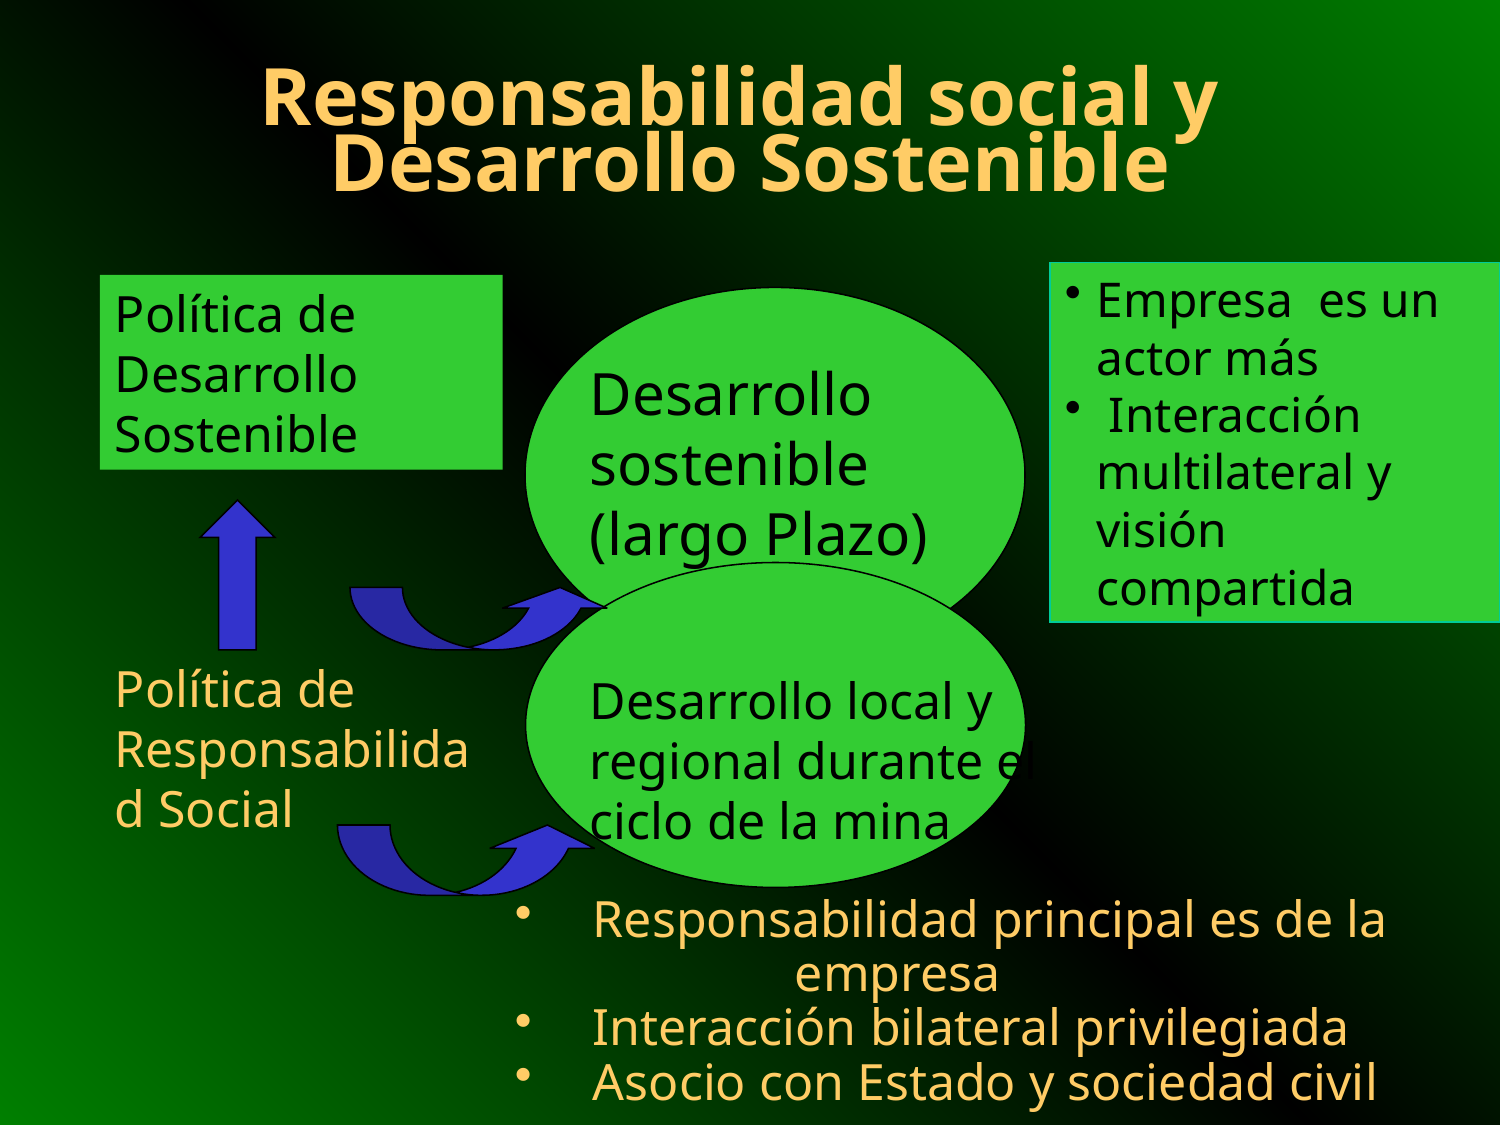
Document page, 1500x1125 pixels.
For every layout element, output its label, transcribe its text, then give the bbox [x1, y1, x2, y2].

text_box Desarrollo sostenible (largo Plazo) [575, 350, 1000, 575]
text_box [199, 499, 275, 650]
text_box [1000, 393, 1026, 557]
text_box Empresa es un actor más Interacción multilateral y visión compartida [1049, 262, 1500, 622]
text_box Política de Responsabilidad Social [99, 649, 503, 845]
text_box [349, 587, 608, 650]
text_box Desarrollo local y regional durante el ciclo de la mina [574, 662, 1088, 858]
text_box [632, 858, 920, 887]
text_box [525, 575, 1006, 822]
text_box Responsabilidad principal es de la empresa Interacción bilateral privilegiada Asocio con Estado y sociedad civil [500, 887, 1500, 1119]
text_box [876, 575, 987, 609]
text_box [525, 362, 675, 606]
text_box [588, 287, 962, 350]
text_box Política de Desarrollo Sostenible [99, 274, 503, 470]
text_box Responsabilidad social y Desarrollo Sostenible [112, 0, 1388, 213]
text_box [337, 825, 595, 896]
